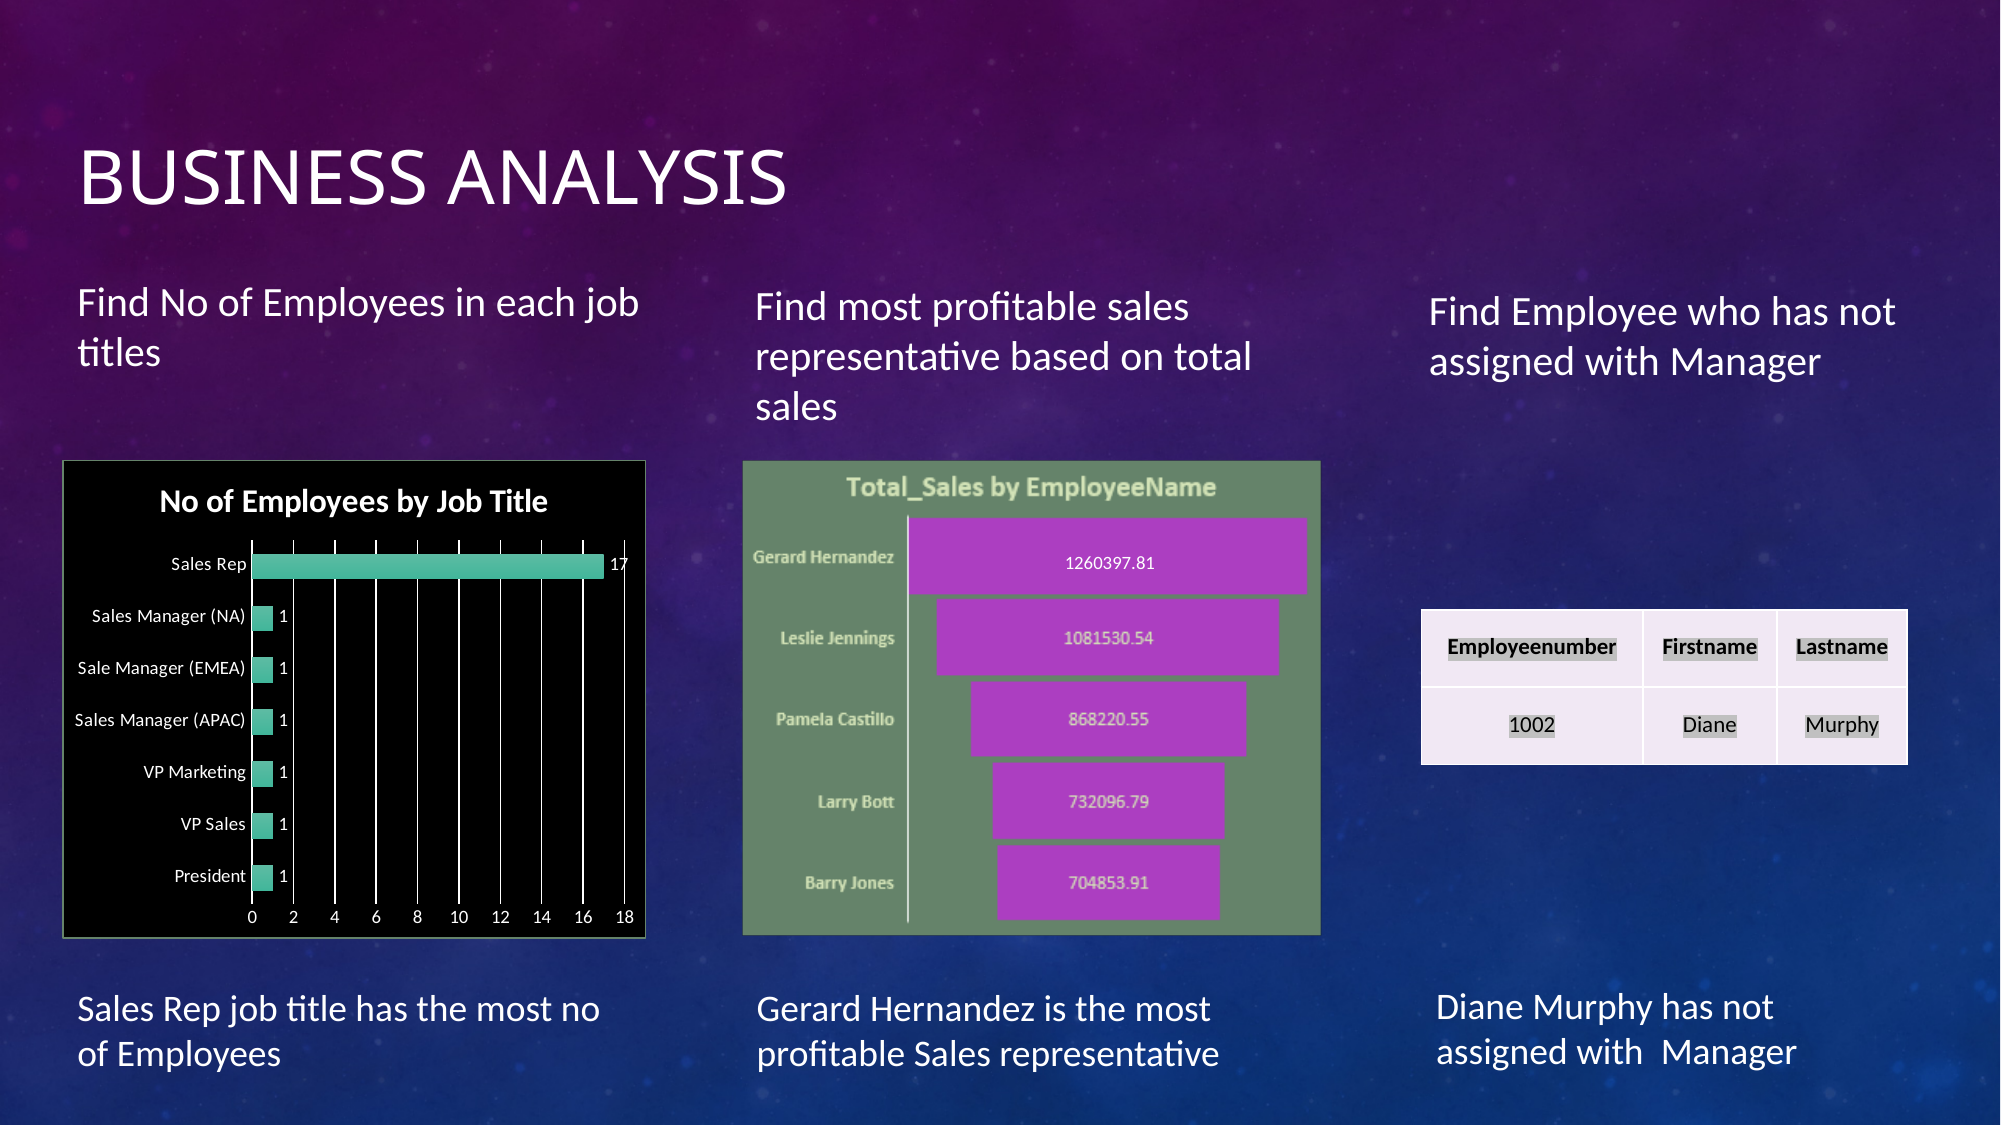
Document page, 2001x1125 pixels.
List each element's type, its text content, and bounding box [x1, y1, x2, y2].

chart [62, 459, 647, 940]
table_cell Murphy [1778, 688, 1906, 764]
table_header Firstname [1644, 611, 1776, 686]
picture [0, 0, 2001, 1125]
table_cell 1002 [1422, 688, 1642, 764]
table_header Employeenumber [1422, 611, 1642, 686]
table_cell Diane [1644, 688, 1776, 764]
text_box 1260397.81 [1050, 543, 1308, 581]
table_header Lastname [1778, 611, 1906, 686]
text_box Find Employee who has not assigned with Manager [1414, 276, 2000, 392]
title Business Analysis [62, 55, 1725, 295]
text_box Sales Rep job title has the most no of Employees [62, 976, 647, 1081]
text_box Diane Murphy has not assigned with Manager [1421, 974, 1886, 1080]
list Find No of Employees in each job titles [62, 288, 742, 383]
text_box Gerard Hernandez is the most profitable Sales representative [741, 976, 1326, 1081]
list Find most profitable sales representative based on total sales [739, 341, 1326, 437]
